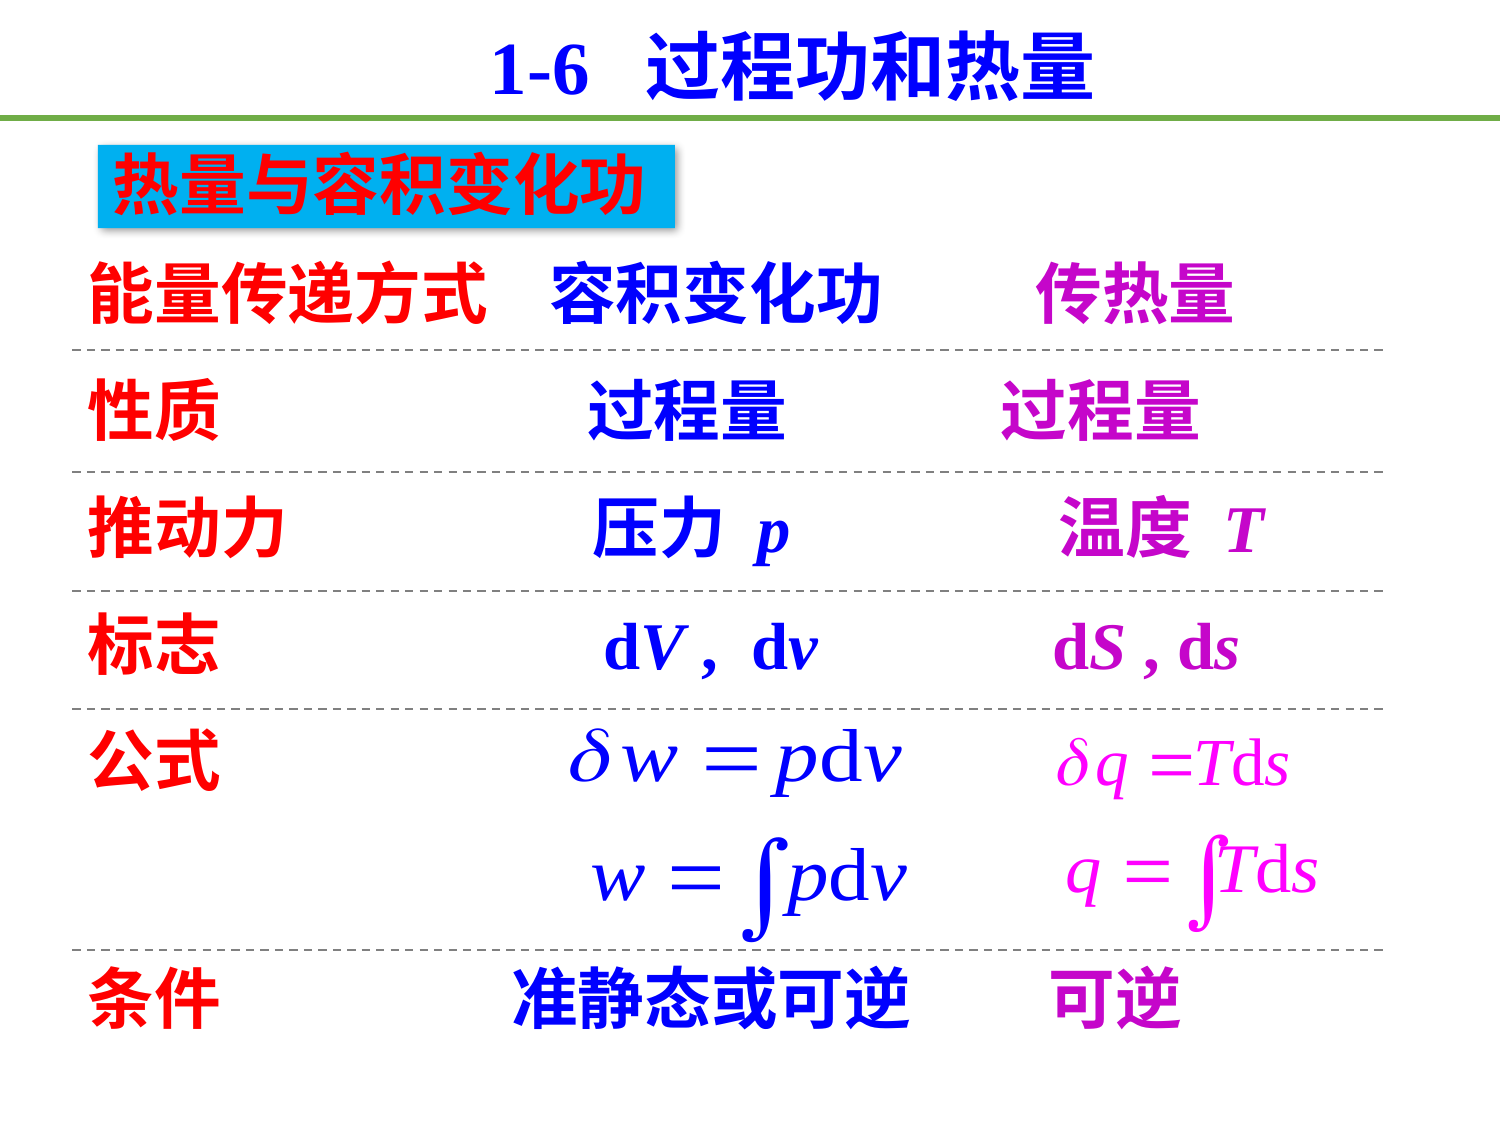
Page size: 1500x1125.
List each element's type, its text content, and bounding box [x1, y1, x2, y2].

text_box 能量传递方式 容积变化功 传热量 [72, 244, 1497, 340]
text_box 标志 dV , dv dS , ds [72, 595, 1457, 690]
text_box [555, 712, 919, 813]
text_box 条件 准静态或可逆 可逆 [72, 949, 1425, 1045]
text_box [1046, 723, 1304, 814]
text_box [576, 812, 923, 949]
text_box 推动力 压力 p 温度 T [72, 478, 1454, 573]
text_box 热量与容积变化功 [97, 144, 675, 229]
text_box 1-6 过程功和热量 [474, 12, 1475, 118]
text_box 性质 过程量 过程量 [72, 361, 1499, 457]
text_box 公式 [72, 711, 311, 807]
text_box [1054, 810, 1333, 939]
